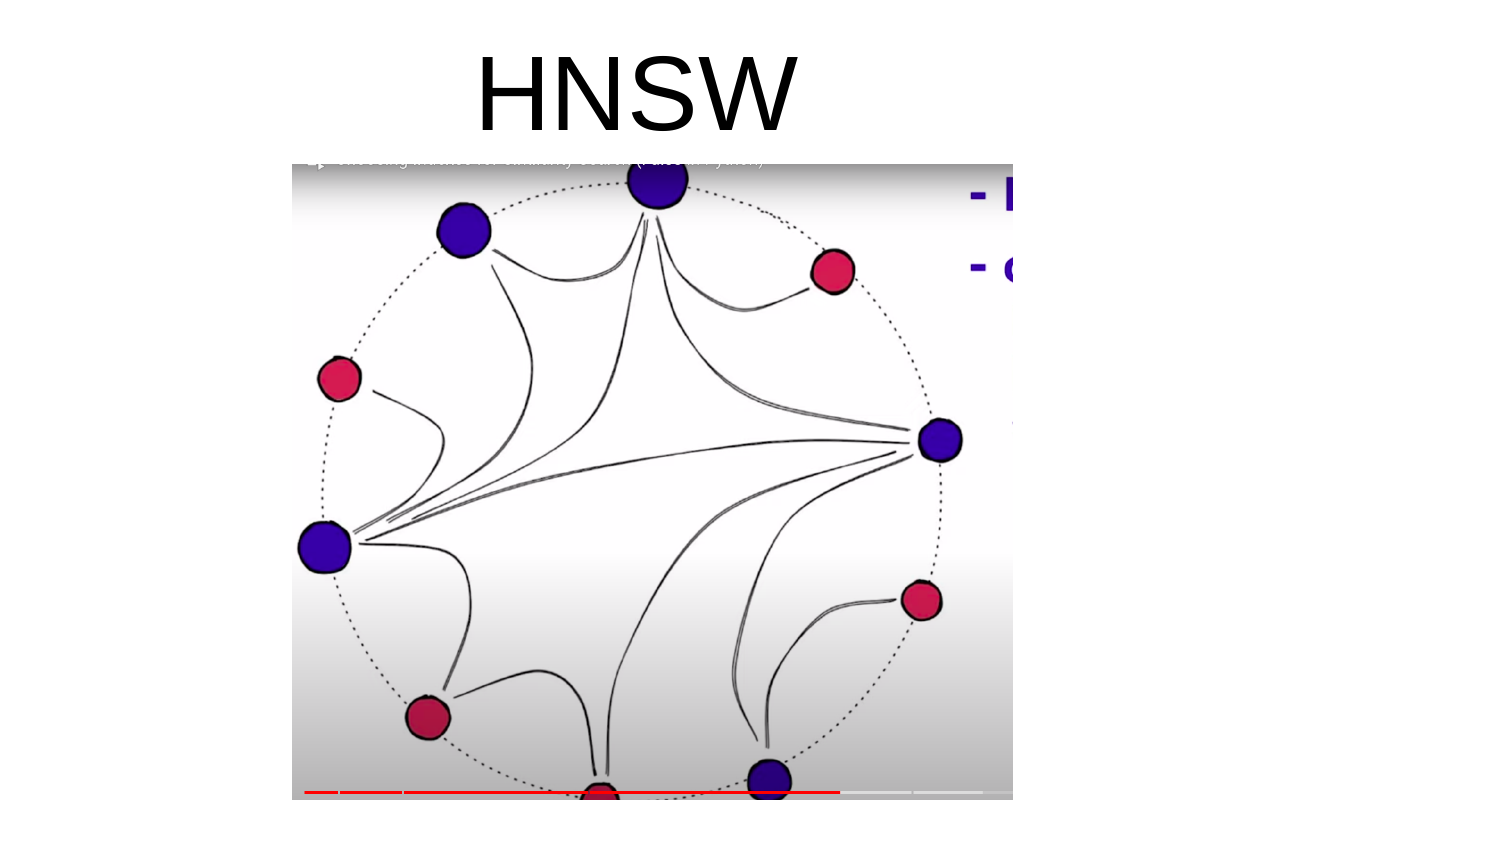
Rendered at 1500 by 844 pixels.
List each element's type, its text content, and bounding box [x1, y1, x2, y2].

picture [292, 163, 1013, 800]
title HNSW [51, 9, 1449, 167]
